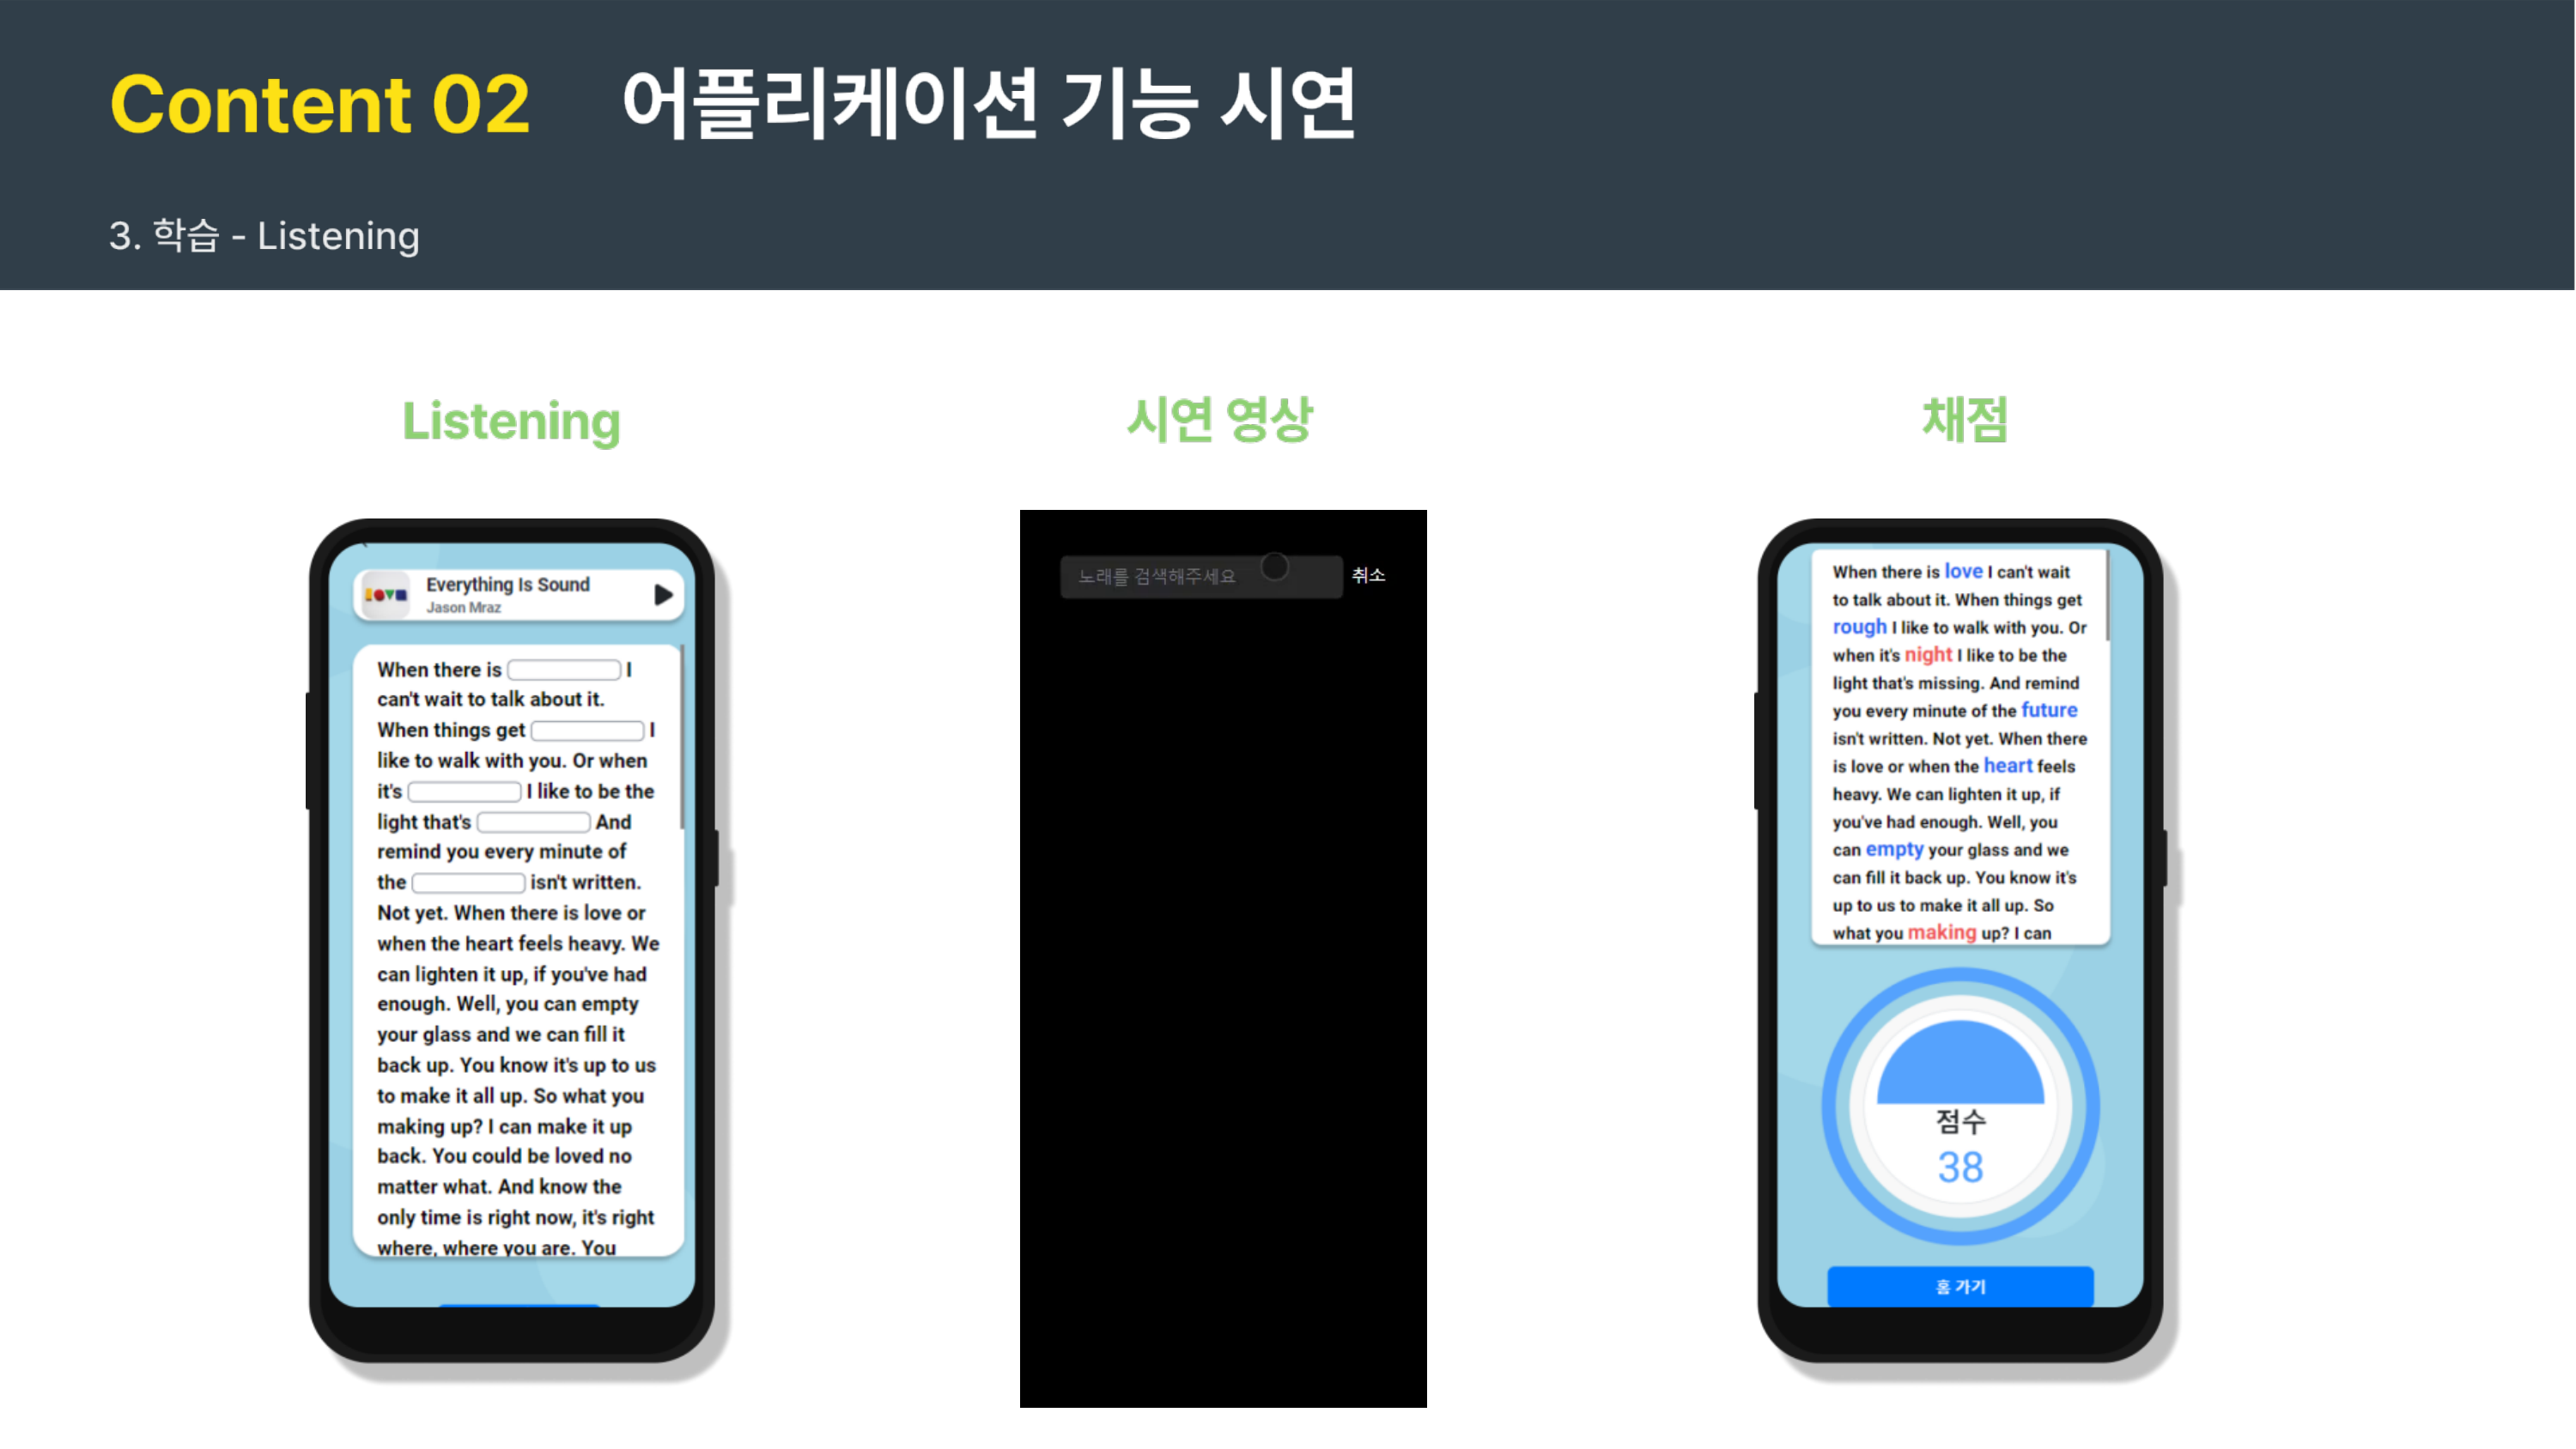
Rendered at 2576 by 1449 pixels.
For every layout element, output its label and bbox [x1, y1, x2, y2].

text_box [1019, 509, 1428, 1409]
picture [1722, 364, 2160, 503]
picture [1110, 364, 1364, 503]
picture [306, 518, 739, 1388]
picture [1754, 518, 2189, 1388]
picture [386, 355, 671, 512]
picture [0, 0, 2576, 300]
